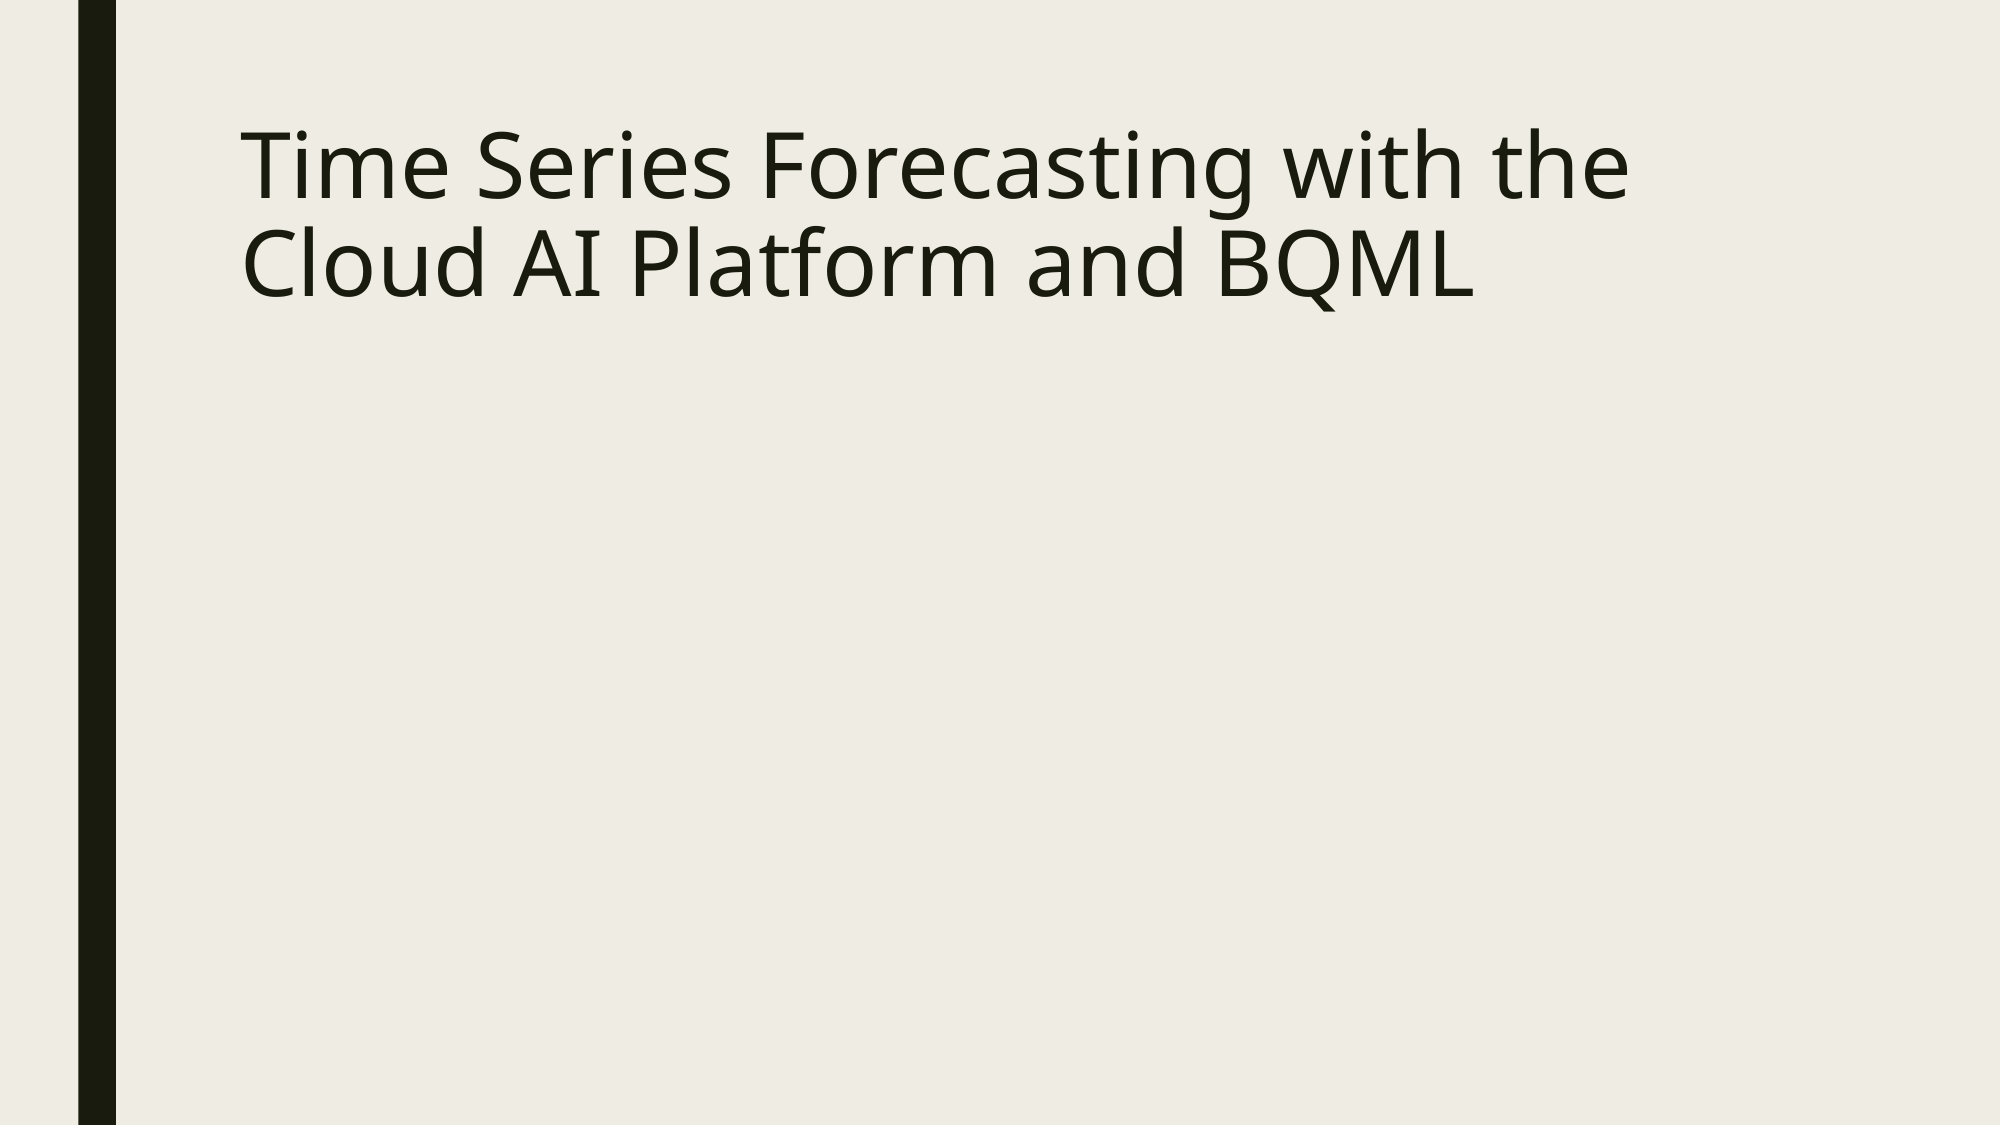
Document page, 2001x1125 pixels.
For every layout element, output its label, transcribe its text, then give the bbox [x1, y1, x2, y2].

title Time Series Forecasting with the Cloud AI Platform and BQML [225, 112, 1800, 357]
